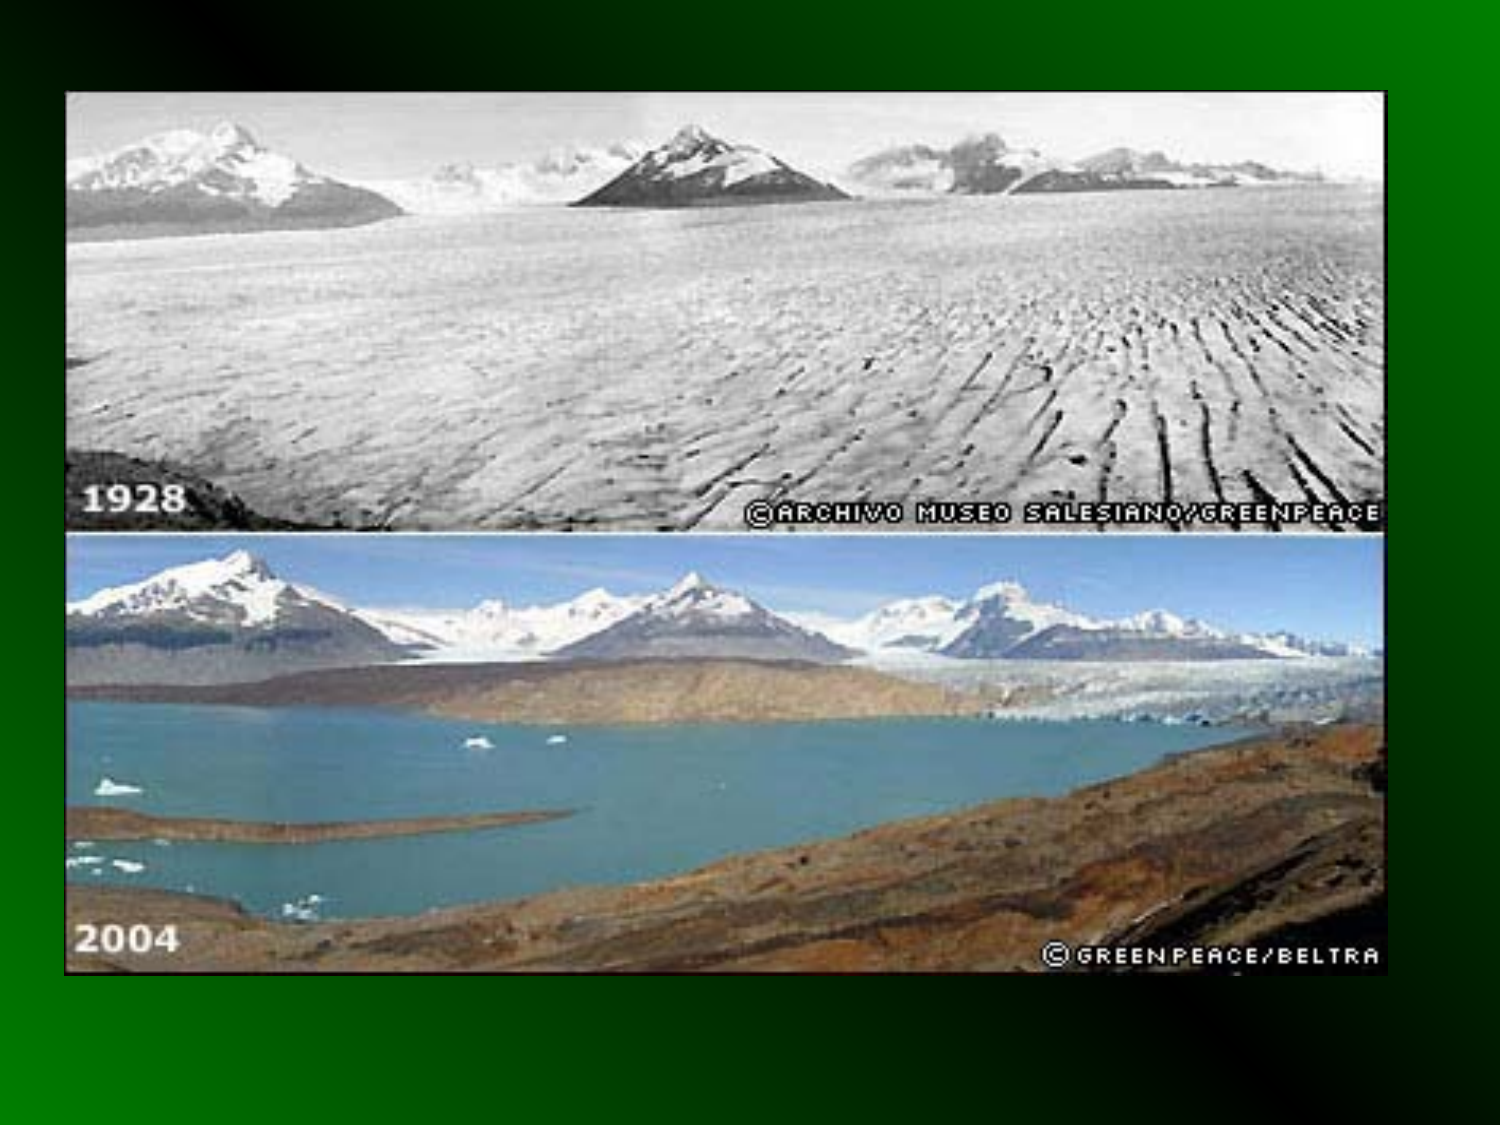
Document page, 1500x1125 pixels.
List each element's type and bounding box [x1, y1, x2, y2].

picture [64, 89, 1388, 977]
